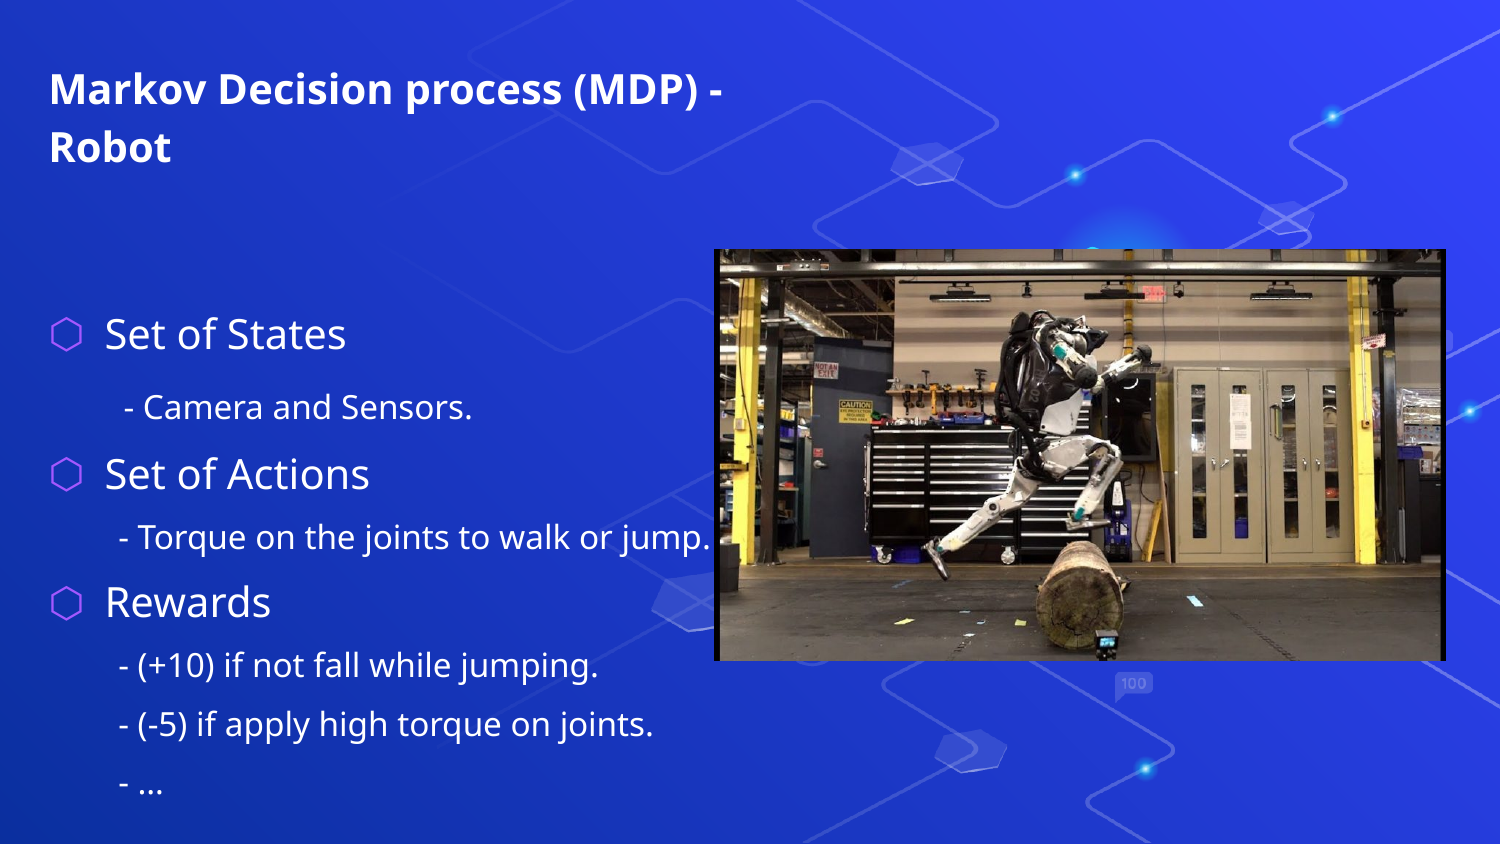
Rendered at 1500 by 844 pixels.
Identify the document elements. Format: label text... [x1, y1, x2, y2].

picture [0, 0, 1500, 844]
text_box Markov Decision process (MDP) - Robot Set of States - Camera and Sensors. Set of Actions - Torque on the joints to walk or jump. Rewards - (+10) if not fall while jumping. - (-5) if apply high torque on joints. - … [33, 48, 845, 809]
